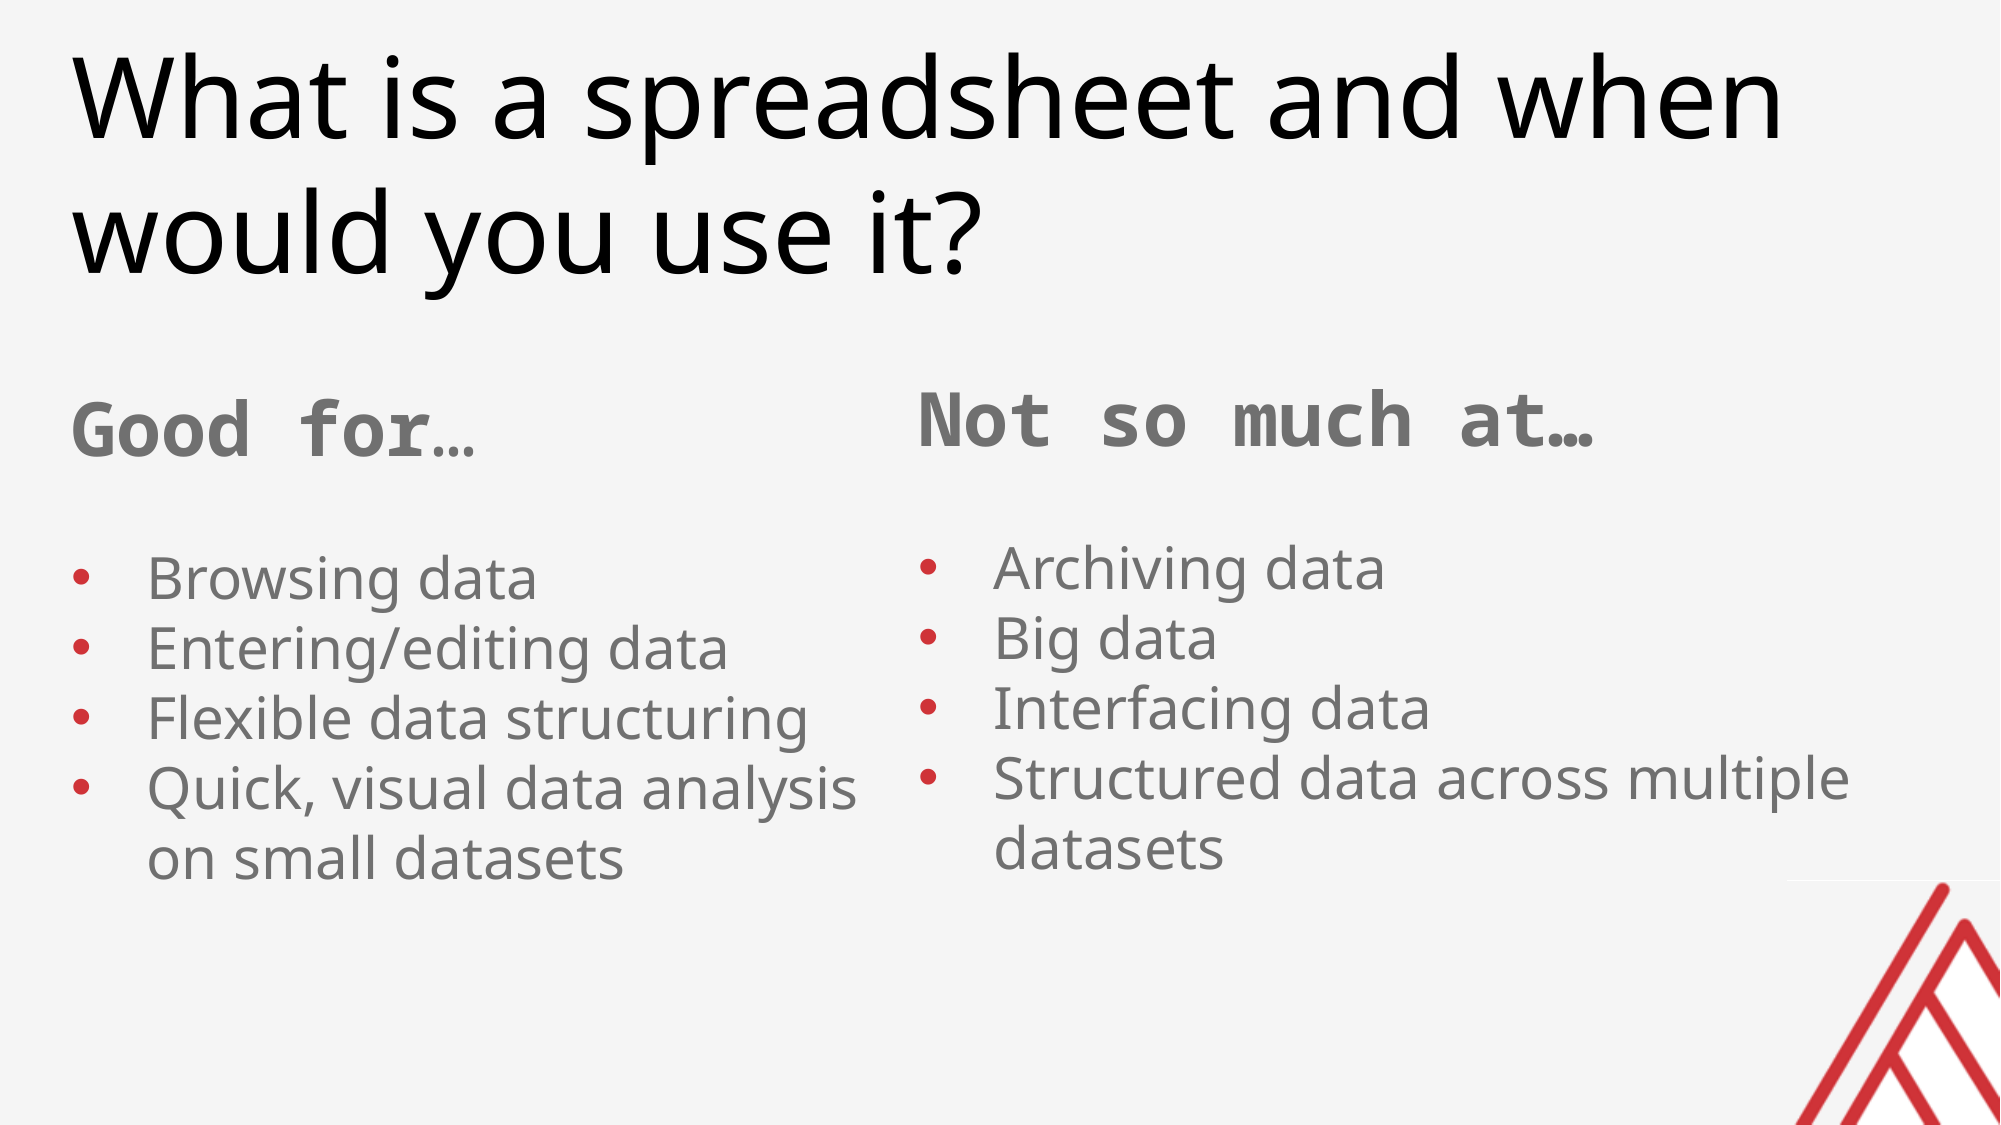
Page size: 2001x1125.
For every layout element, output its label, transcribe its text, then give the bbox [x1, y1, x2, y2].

text_box What is a spreadsheet and when would you use it? [56, 18, 1935, 304]
text_box Good for… Browsing data Entering/editing data Flexible data structuring Quick, visual data analysis on small datasets [56, 374, 905, 969]
text_box Not so much at… Archiving data Big data Interfacing data Structured data across multiple datasets [904, 363, 1977, 889]
picture [1786, 880, 2000, 1125]
